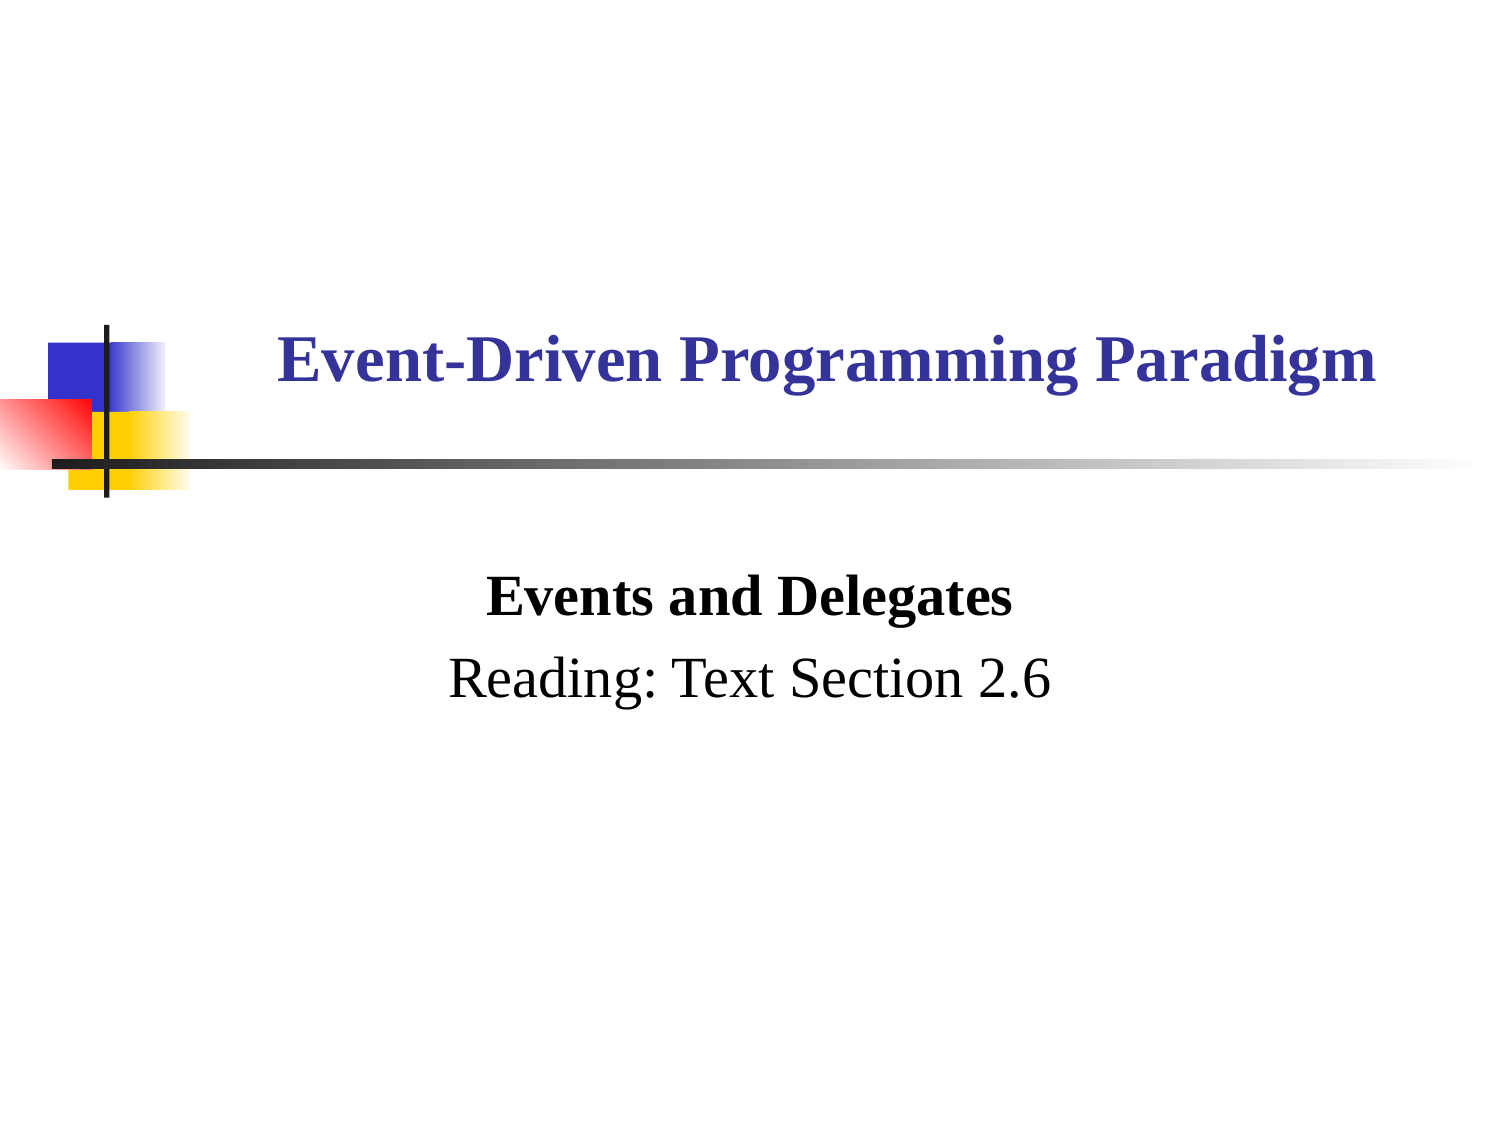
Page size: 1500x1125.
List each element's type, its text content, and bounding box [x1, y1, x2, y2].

subtitle Events and Delegates Reading: Text Section 2.6 [224, 549, 1276, 838]
title Event-Driven Programming Paradigm [262, 162, 1401, 403]
